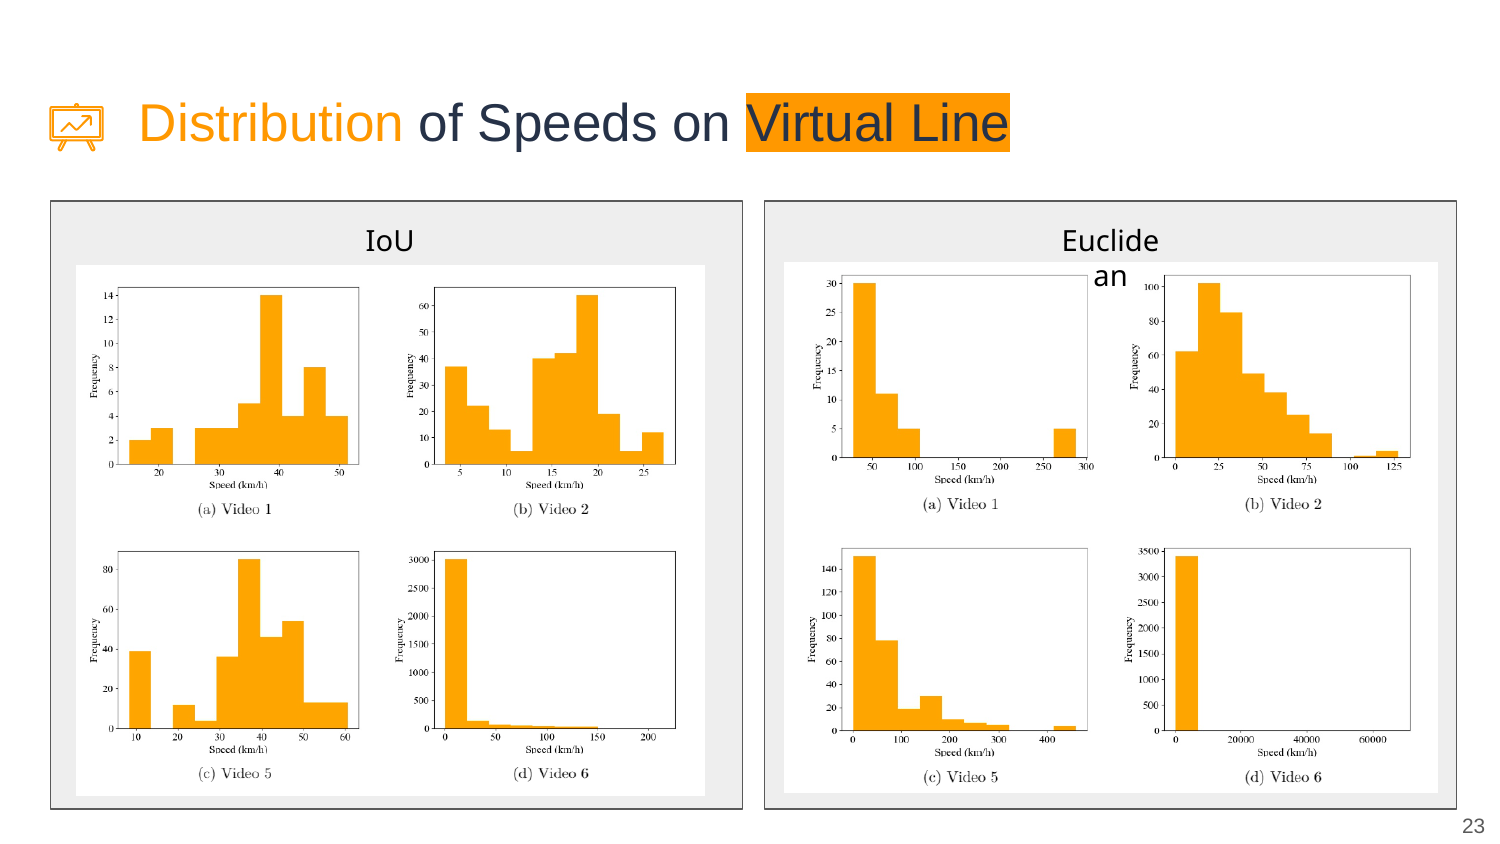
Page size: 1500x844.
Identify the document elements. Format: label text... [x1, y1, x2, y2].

text_box [764, 200, 1457, 809]
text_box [50, 103, 103, 151]
text_box [50, 200, 743, 809]
slide_number ‹#› [1410, 792, 1500, 844]
text_box IoU [318, 207, 462, 264]
picture [76, 265, 705, 797]
title Distribution of Speeds on Virtual Line [123, 72, 1500, 167]
picture [783, 262, 1438, 794]
text_box Euclidean [1039, 207, 1182, 261]
